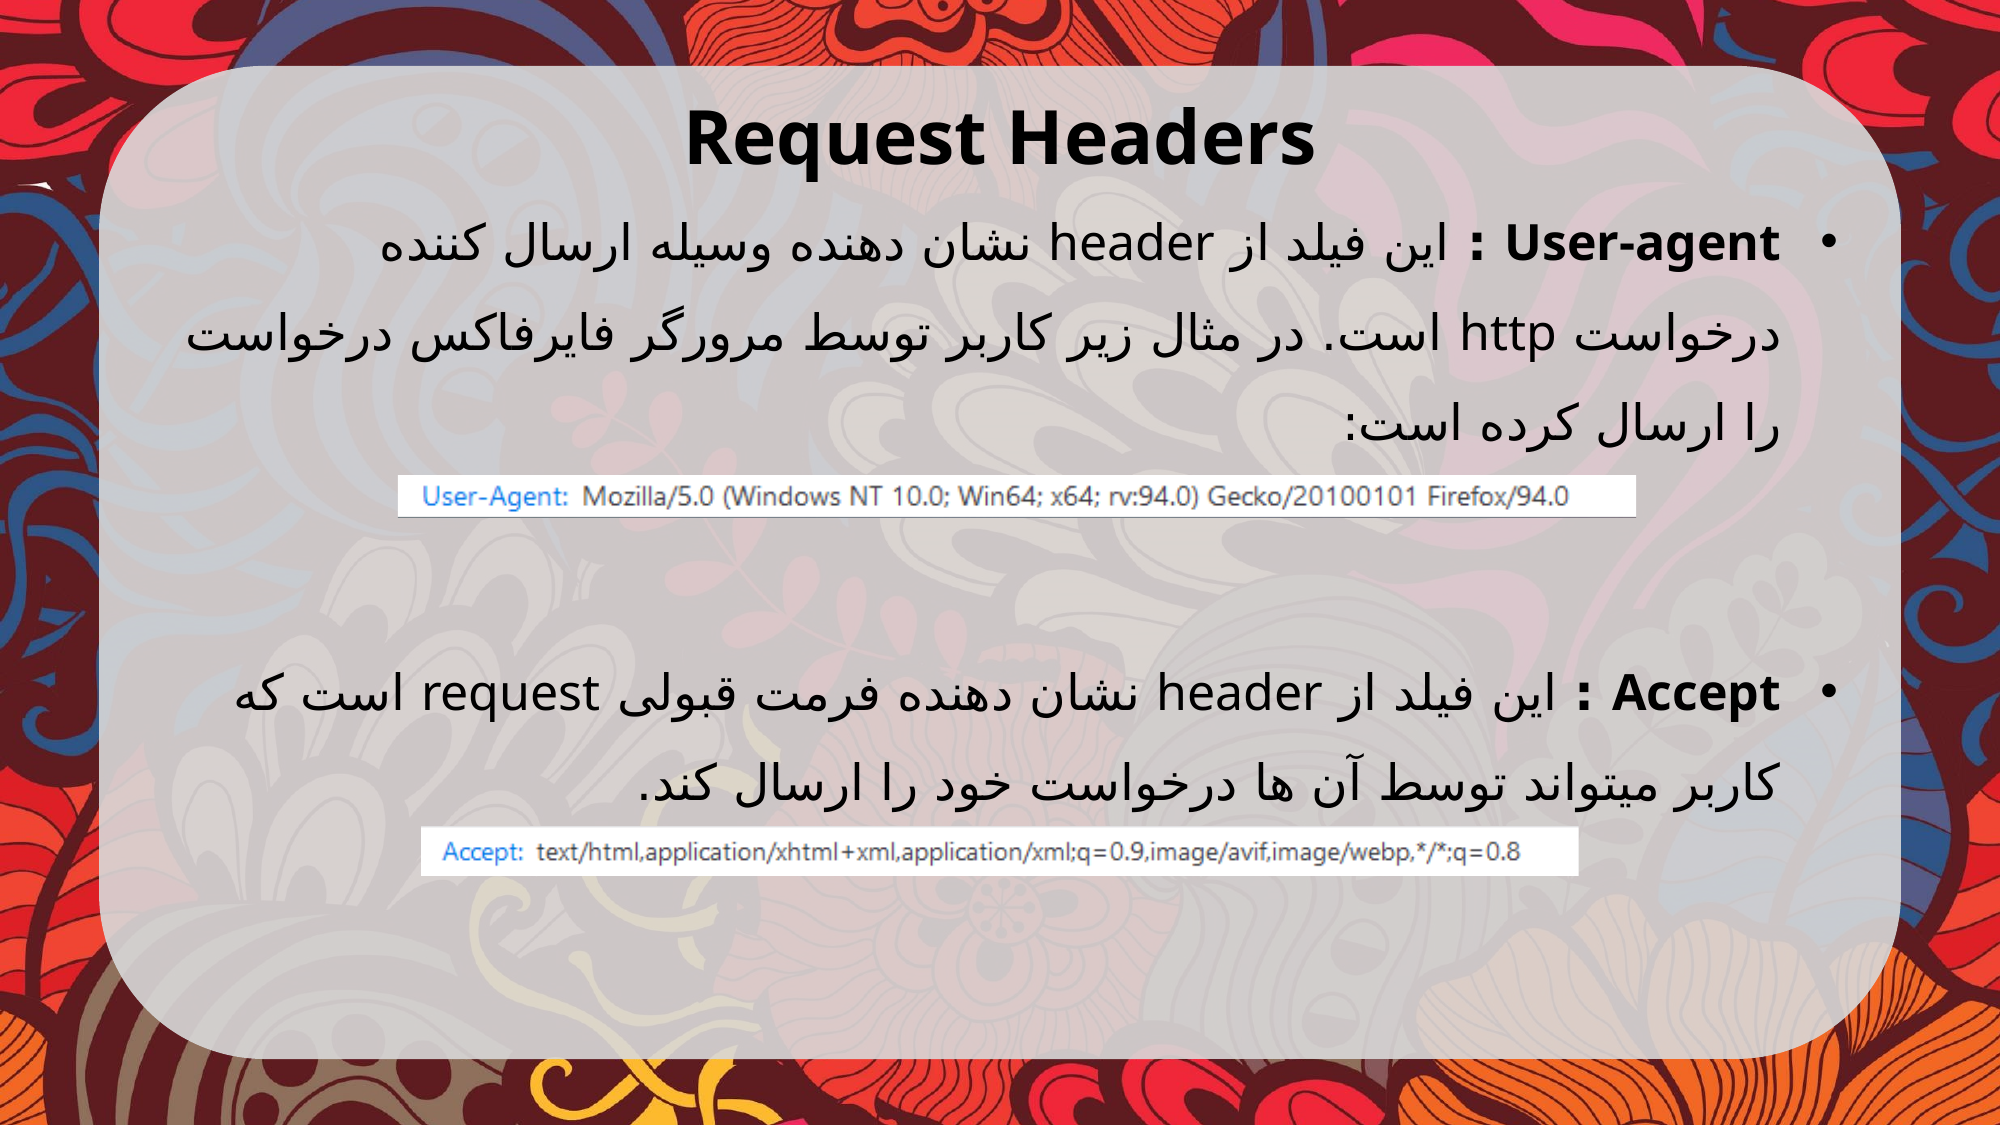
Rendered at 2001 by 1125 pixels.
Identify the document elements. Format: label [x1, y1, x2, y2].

list [397, 475, 1637, 518]
picture [0, 0, 2000, 1125]
